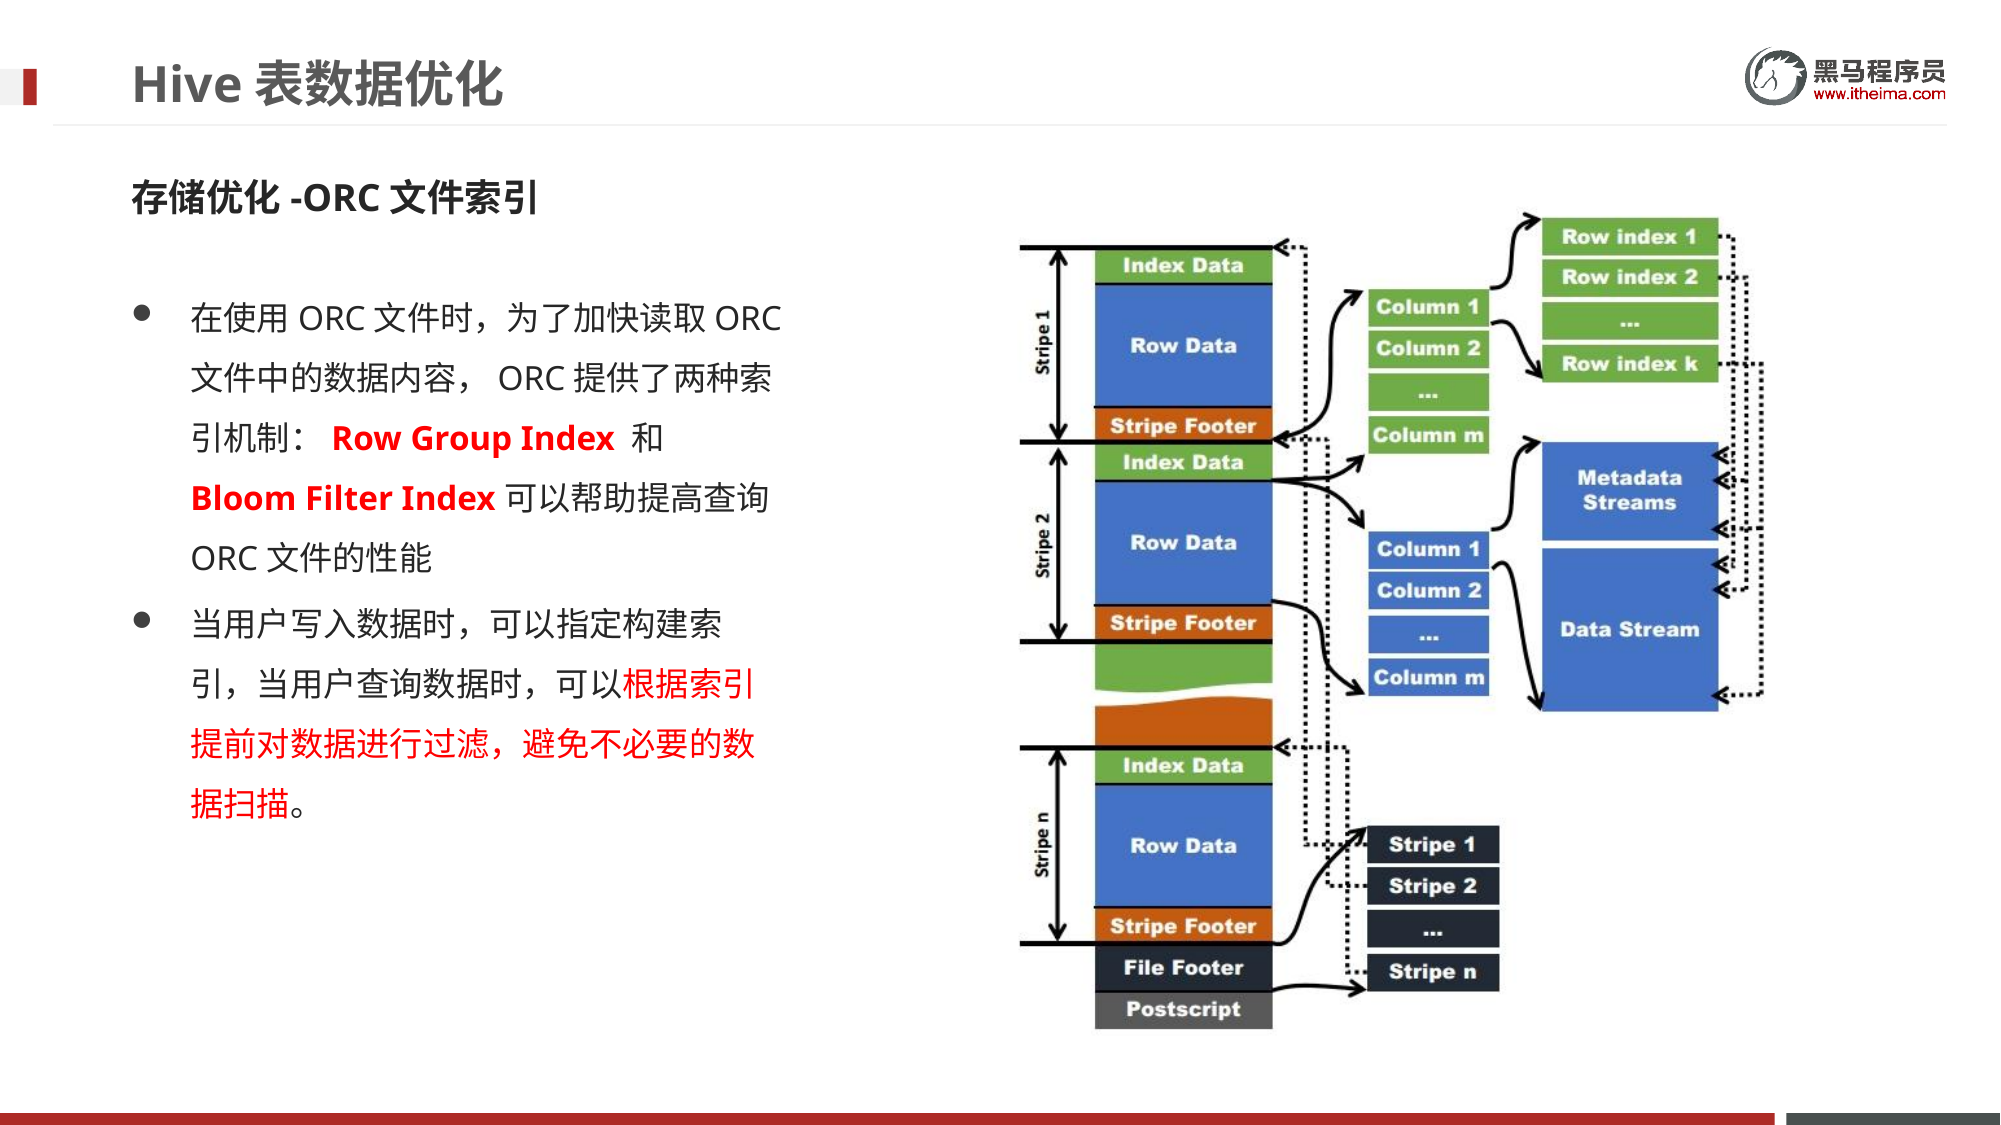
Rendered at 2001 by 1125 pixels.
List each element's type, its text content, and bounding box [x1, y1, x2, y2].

picture [998, 196, 1777, 1037]
title Hive表数据优化 [116, 40, 1556, 125]
list 存储优化-ORC文件索引 [116, 154, 1880, 239]
list 在使用ORC文件时，为了加快读取ORC文件中的数据内容，ORC提供了两种索引机制：Row Group Index 和 Bloom Filter Index可以帮助提高查询ORC文件的性能 当用户写入数据时，可以指定构建索引，当用户查询数据时，可以根据索引提前对数据进行过滤，避免不必要的数据扫描。 [116, 270, 800, 963]
picture [1744, 46, 1946, 106]
